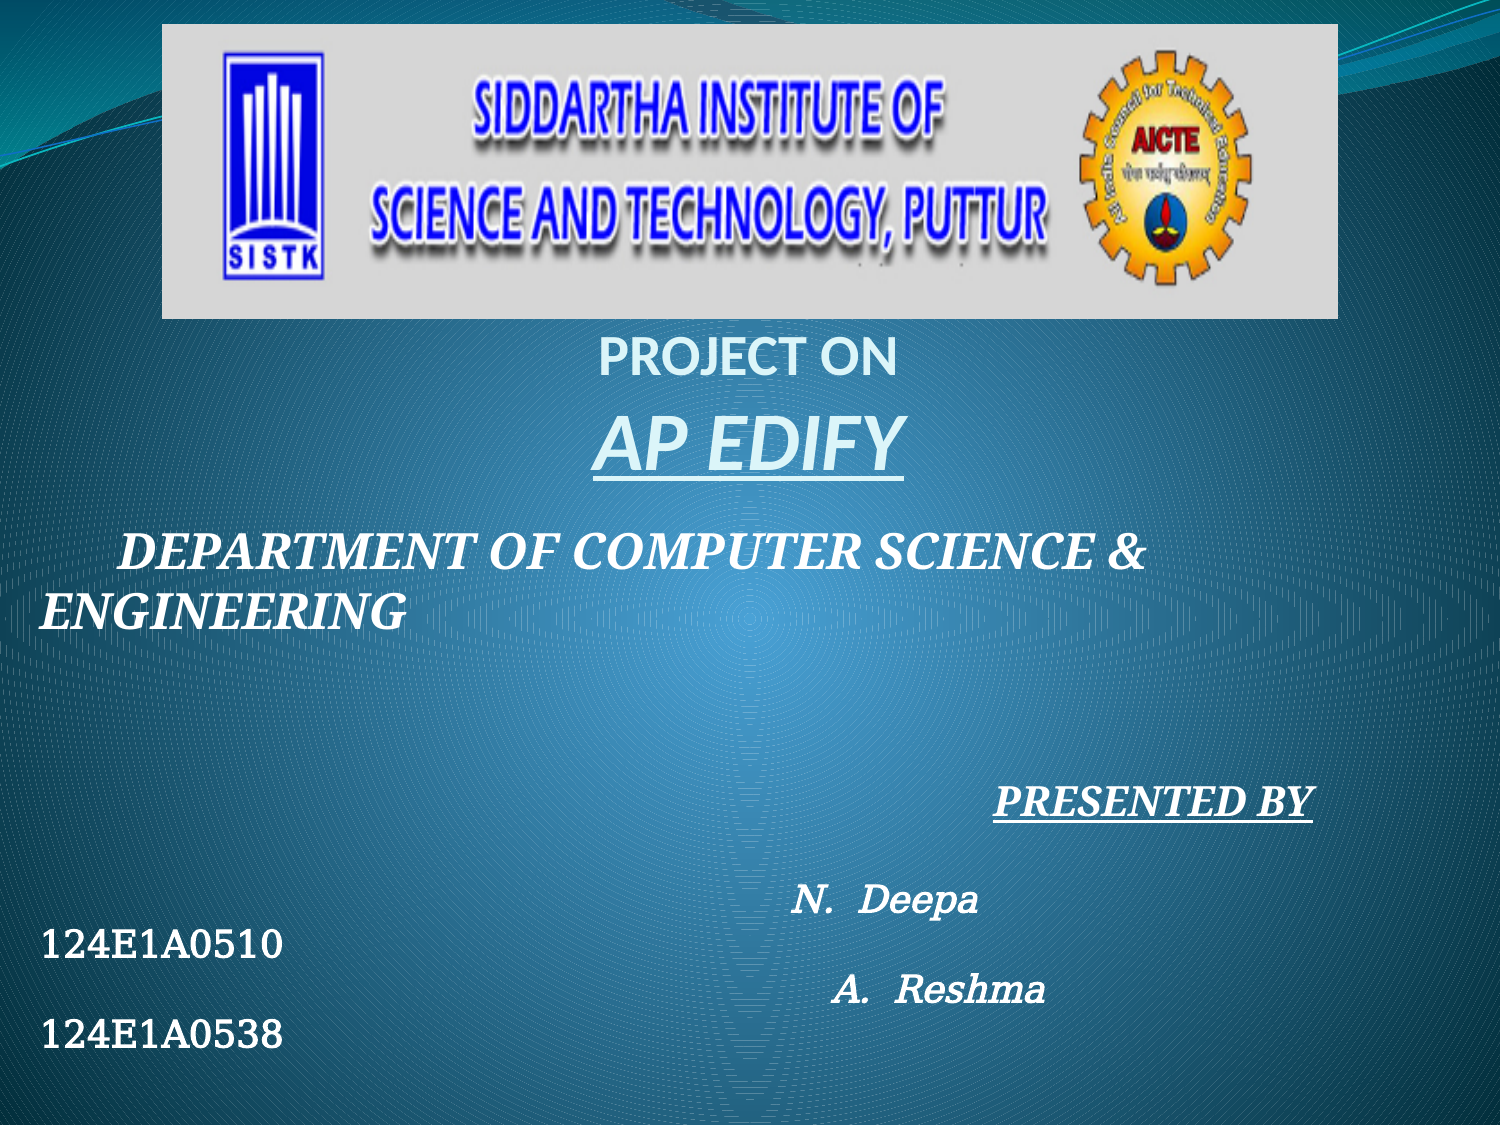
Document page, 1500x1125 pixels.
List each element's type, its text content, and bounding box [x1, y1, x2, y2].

text_box DEPARTMENT OF COMPUTER SCIENCE & ENGINEERING PRESENTED BY N. Deepa 124E1A0510 A. Reshma 124E1A0538 [24, 512, 1463, 1108]
picture [162, 24, 1338, 319]
title PROJECT ON AP EDIFY [160, 329, 1340, 512]
